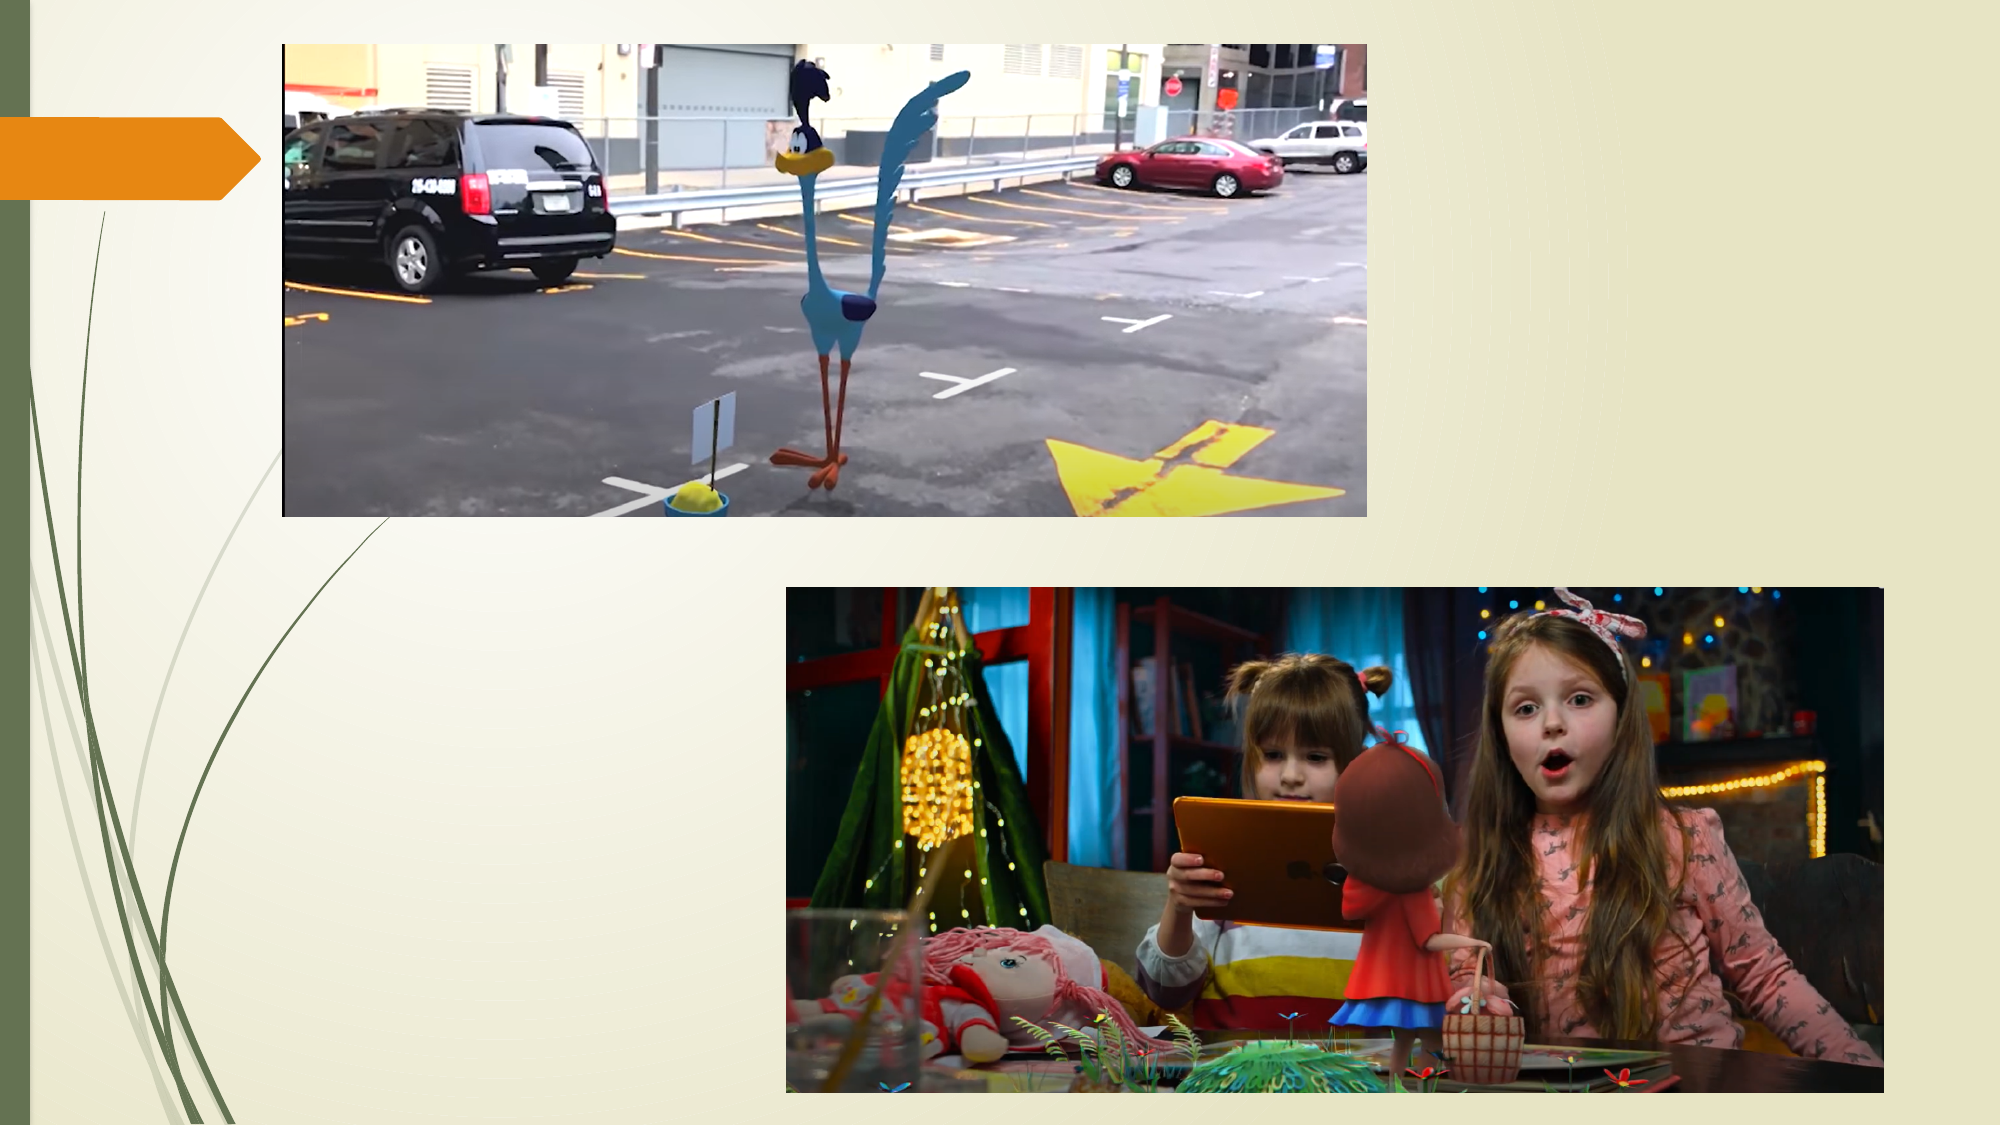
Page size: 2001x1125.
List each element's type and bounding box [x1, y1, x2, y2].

picture [1098, 586, 1104, 593]
picture [1379, 586, 1391, 618]
picture [786, 586, 1884, 1093]
picture [282, 44, 1368, 518]
